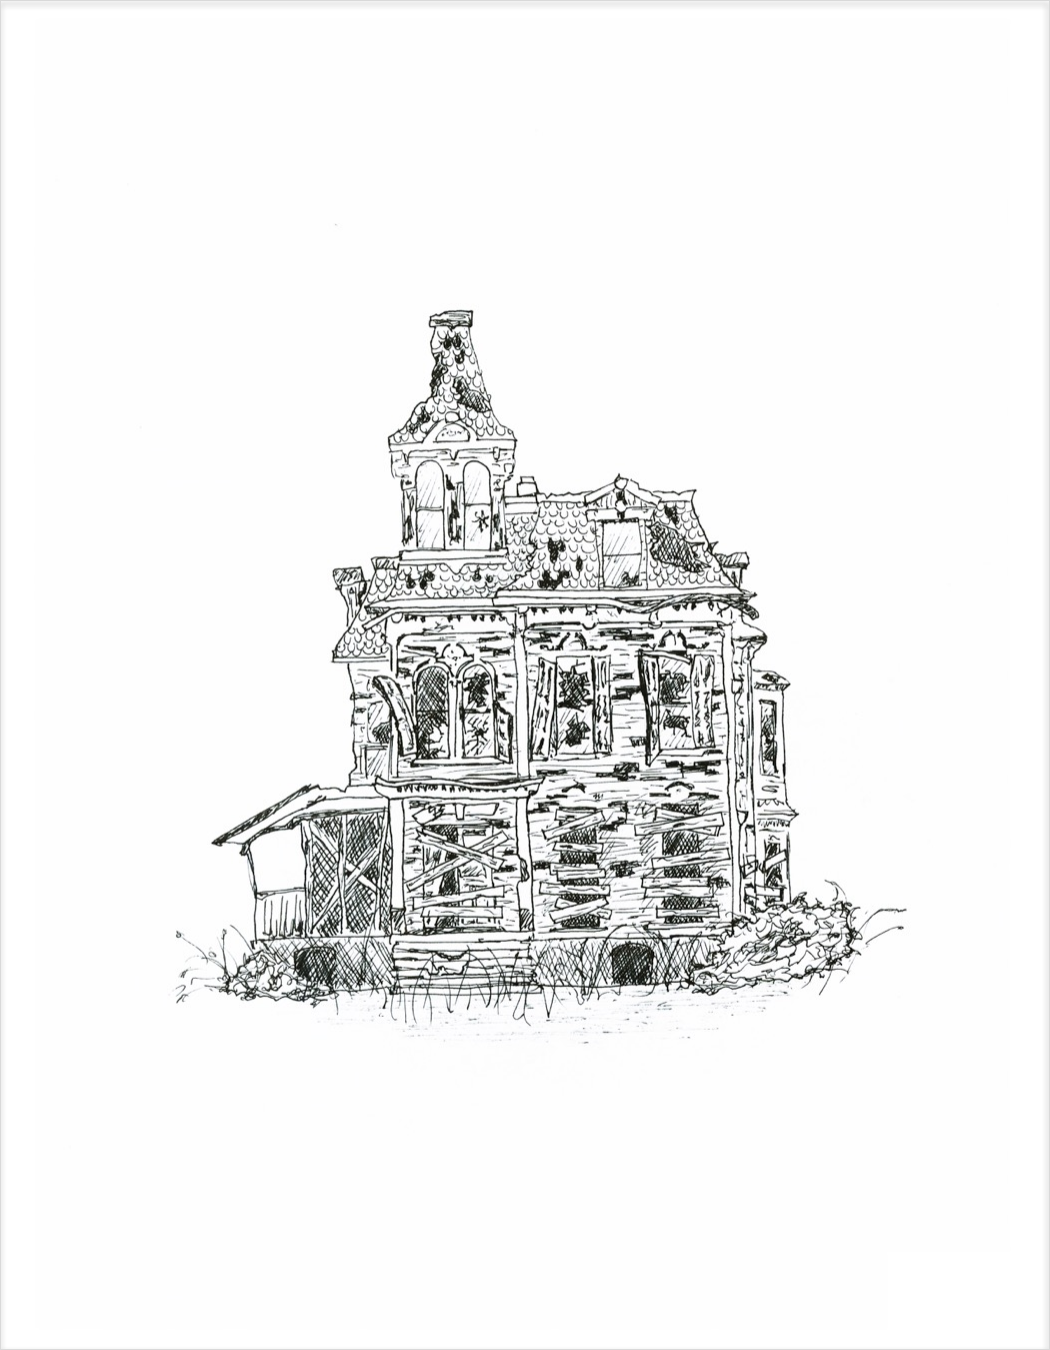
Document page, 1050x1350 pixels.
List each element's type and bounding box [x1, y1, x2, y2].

text_box [0, 0, 4, 1350]
picture [6, 0, 1050, 1350]
